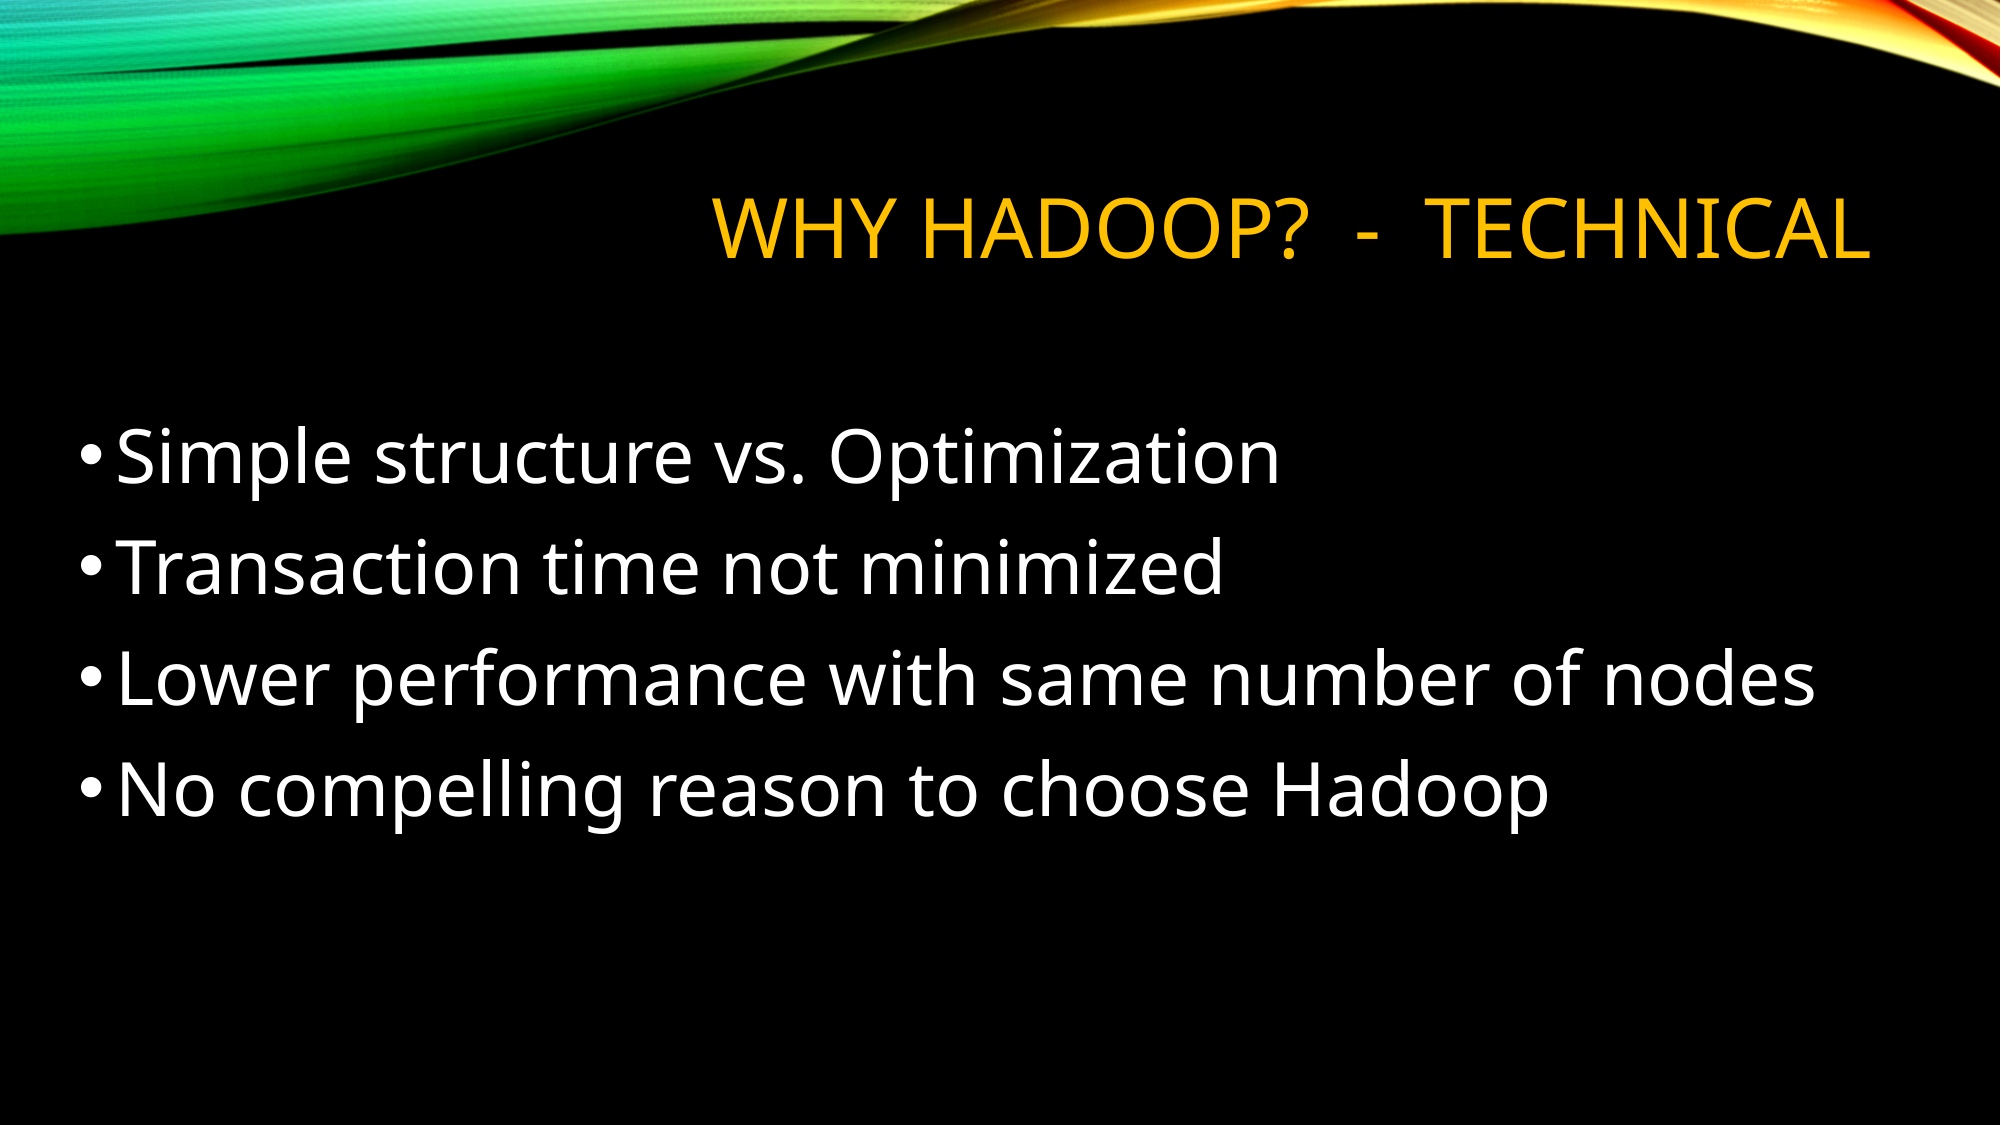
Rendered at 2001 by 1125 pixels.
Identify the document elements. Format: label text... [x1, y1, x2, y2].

title WHY HADOOP? - TECHNICAL [474, 125, 1888, 338]
list Simple structure vs. Optimization Transaction time not minimized Lower performance with same number of nodes No compelling reason to choose Hadoop [63, 401, 1888, 1021]
picture [0, 0, 2000, 237]
